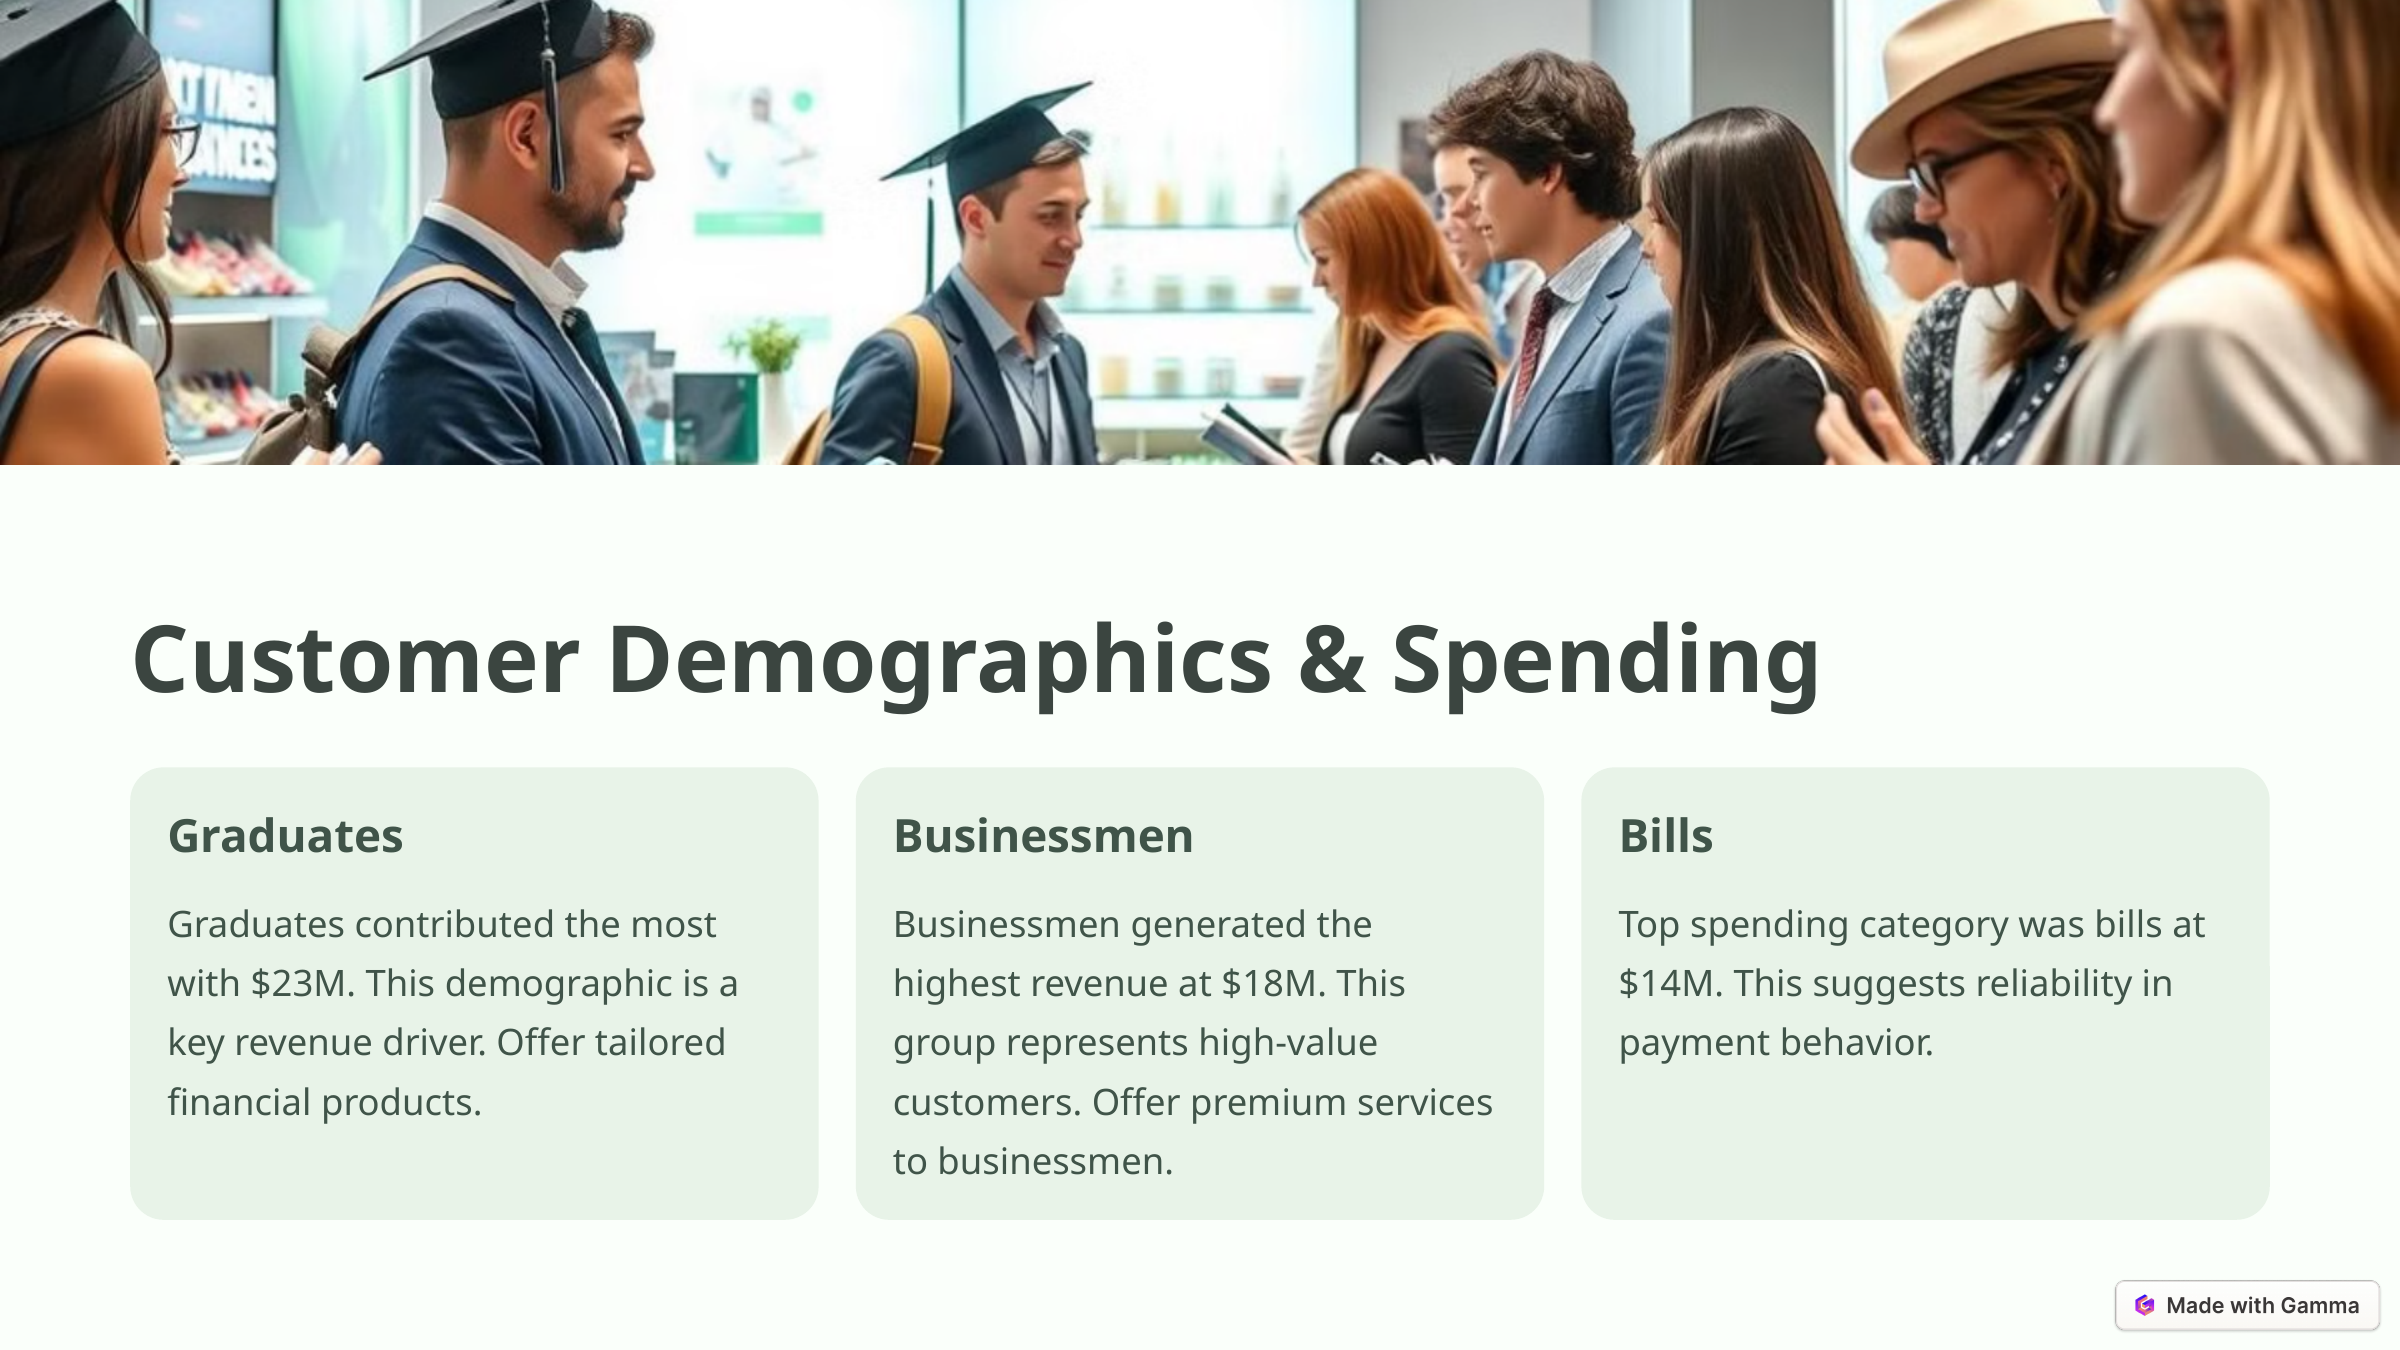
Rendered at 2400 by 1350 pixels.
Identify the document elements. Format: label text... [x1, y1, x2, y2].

text_box Businessmen generated the highest revenue at $18M. This group represents high-value customers. Offer premium services to businessmen. [892, 884, 1507, 1183]
text_box [855, 767, 1545, 1220]
text_box Bills [1618, 804, 2084, 863]
text_box Businessmen [892, 804, 1359, 863]
text_box [130, 767, 819, 1220]
text_box Top spending category was bills at $14M. This suggests reliability in payment behavior. [1618, 884, 2233, 1064]
text_box [1581, 767, 2270, 1220]
text_box Customer Demographics & Spending [130, 595, 1864, 712]
picture [0, 0, 2400, 466]
text_box Graduates contributed the most with $23M. This demographic is a key revenue driver. Offer tailored financial products. [167, 884, 782, 1123]
text_box Graduates [167, 804, 633, 863]
picture [2106, 1271, 2389, 1339]
